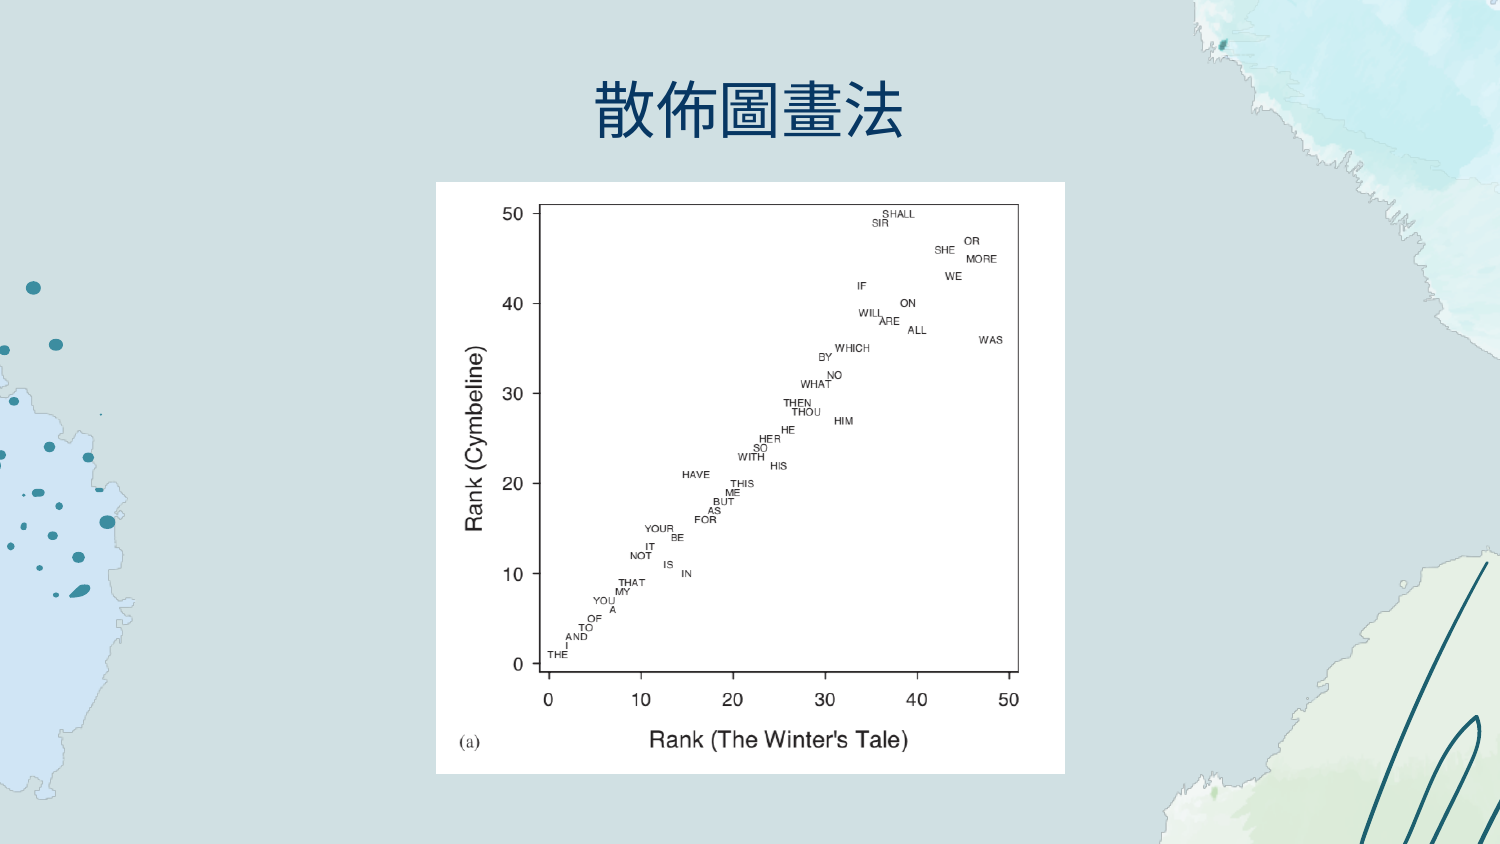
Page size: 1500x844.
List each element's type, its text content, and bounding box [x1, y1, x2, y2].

text_box r=0.88 但D=0.01 [1140, 423, 1500, 844]
picture [435, 182, 1065, 774]
title 散佈圖畫法 [120, 61, 1380, 156]
